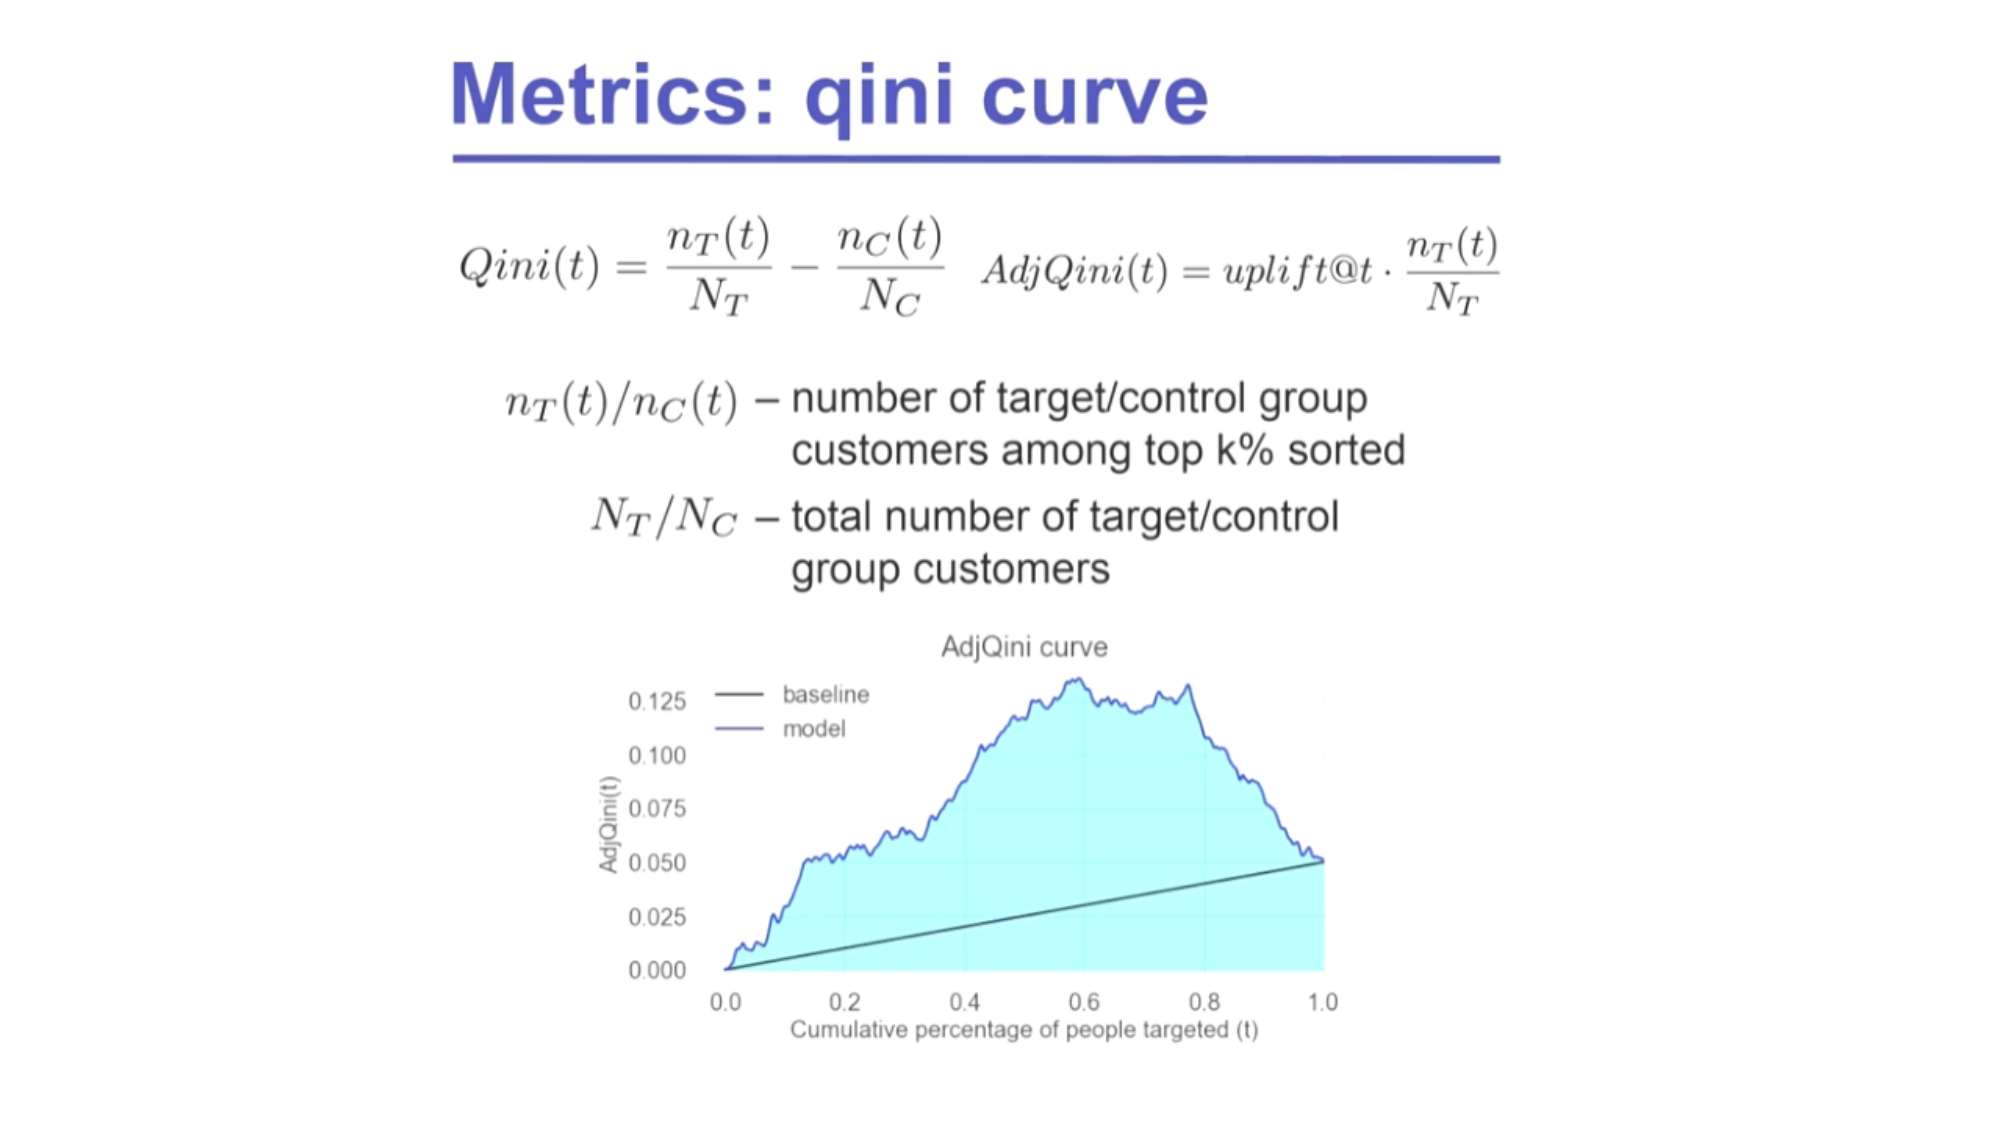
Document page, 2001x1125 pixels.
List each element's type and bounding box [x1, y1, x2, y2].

picture [386, 41, 1574, 1083]
